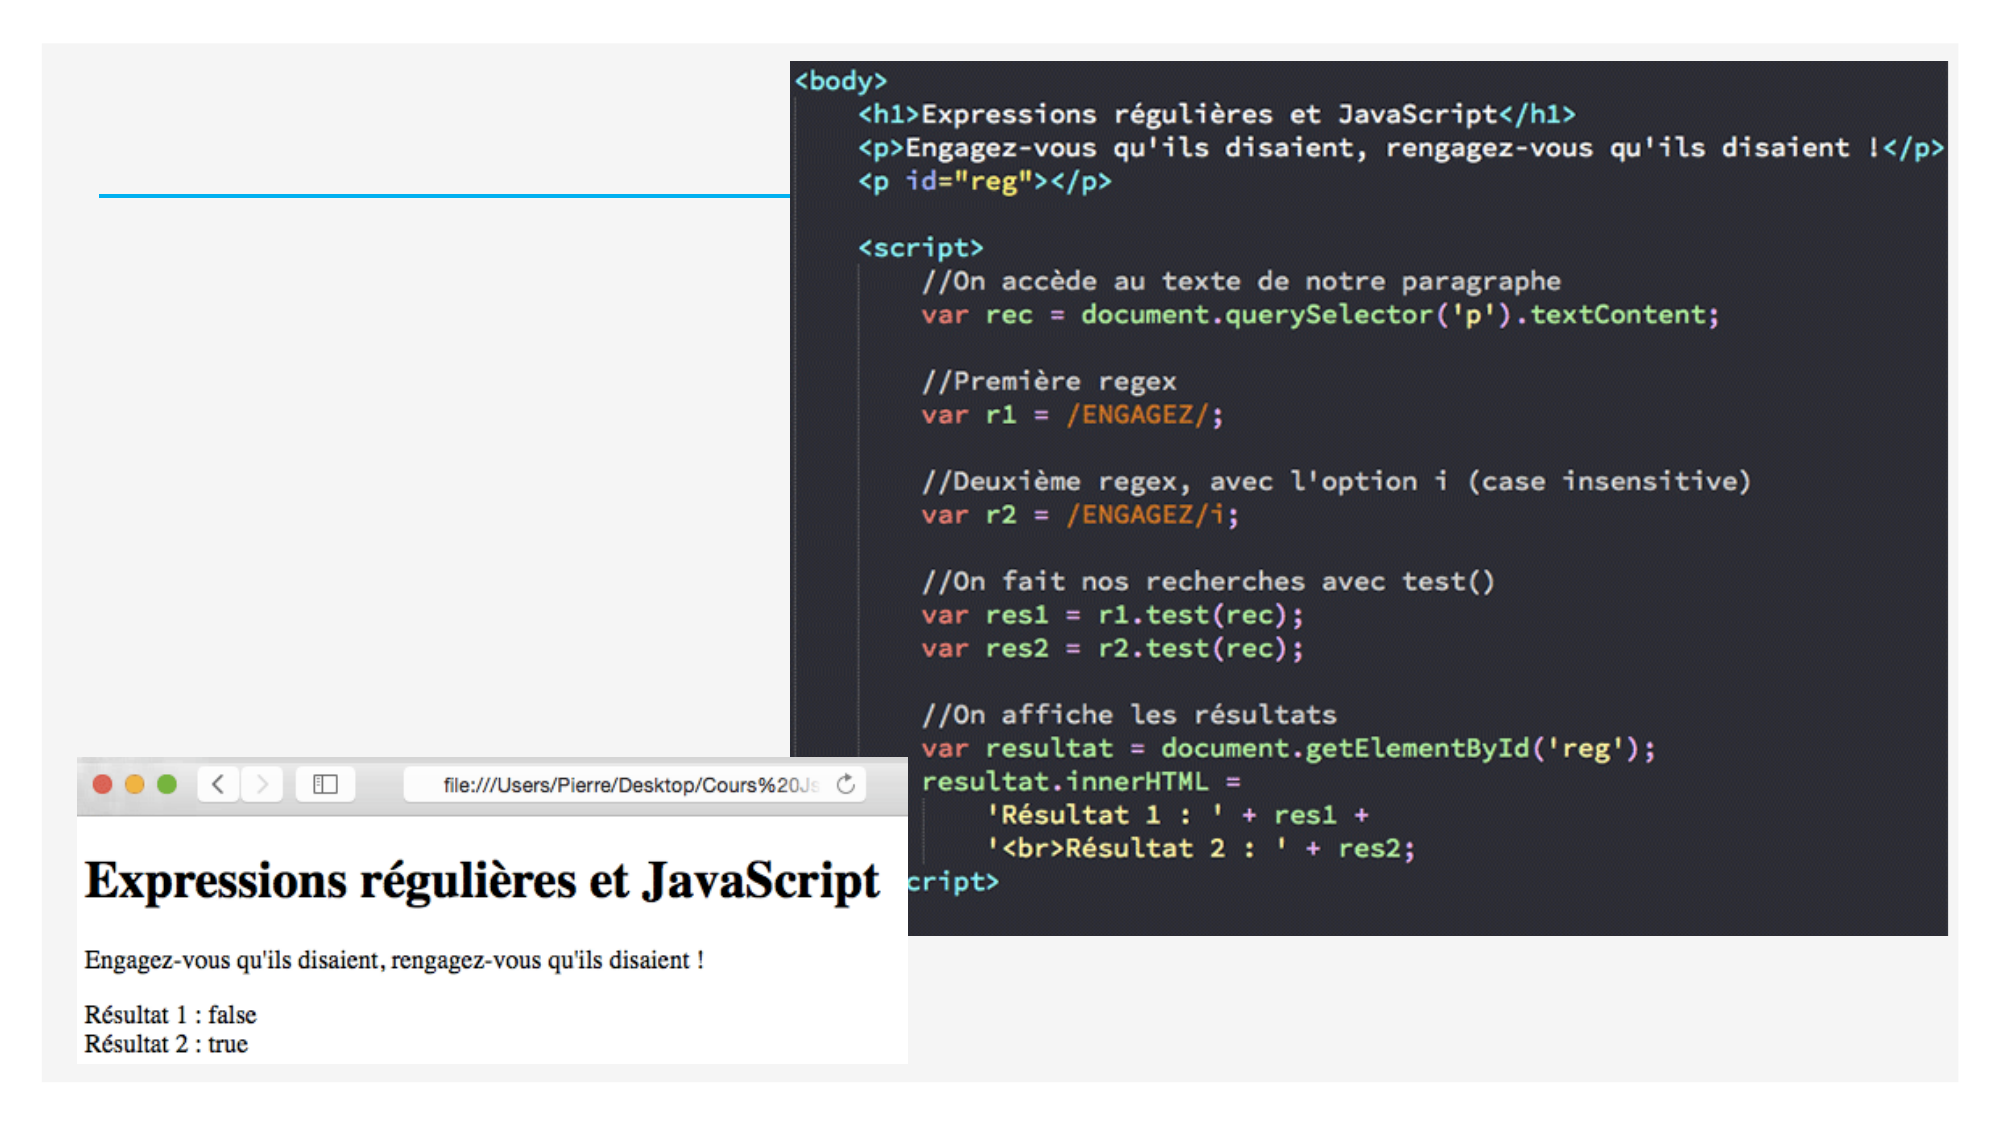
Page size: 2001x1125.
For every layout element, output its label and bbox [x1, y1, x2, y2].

picture [77, 61, 1949, 1064]
